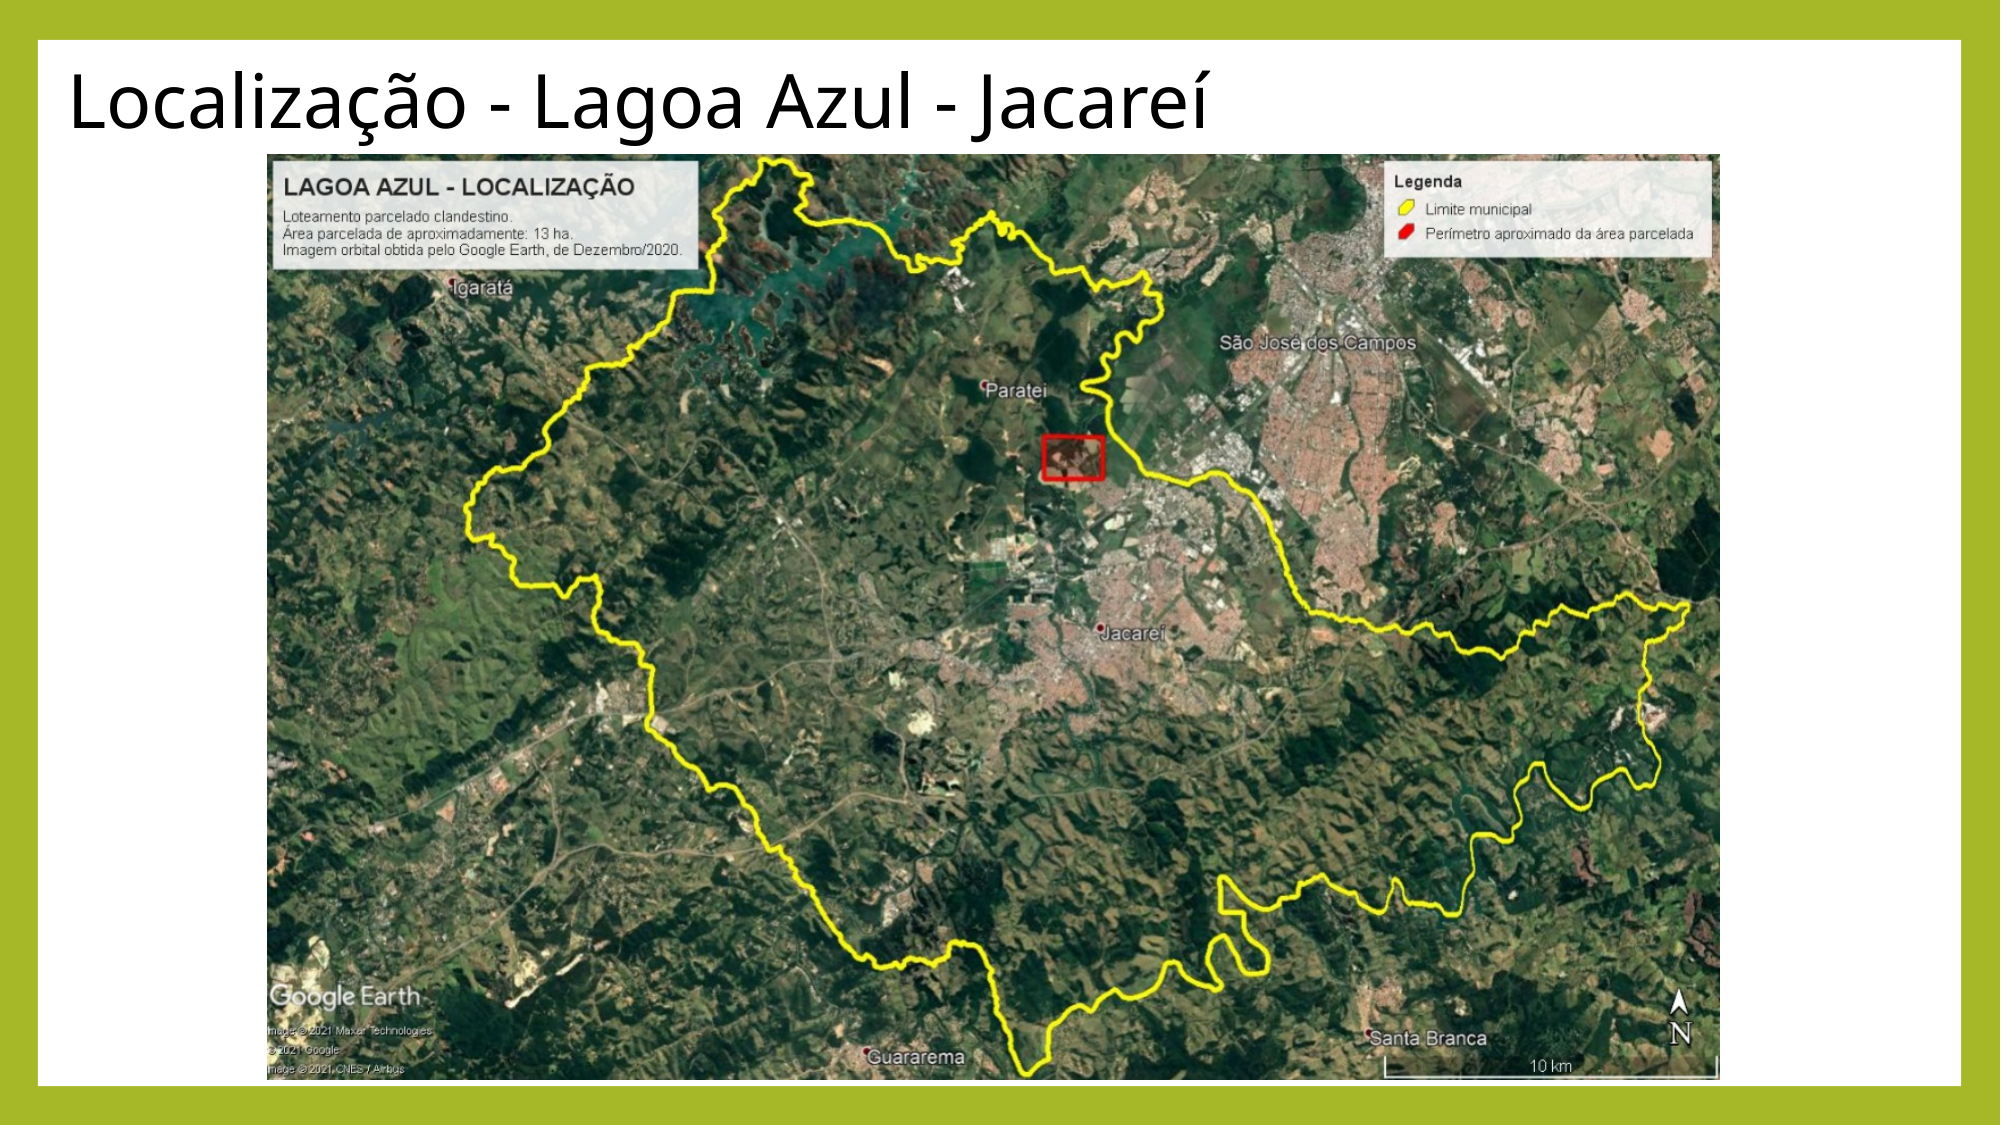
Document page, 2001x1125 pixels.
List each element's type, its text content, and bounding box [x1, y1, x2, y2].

title Localização - Lagoa Azul - Jacareí [52, 54, 1535, 155]
picture [267, 154, 1721, 1080]
